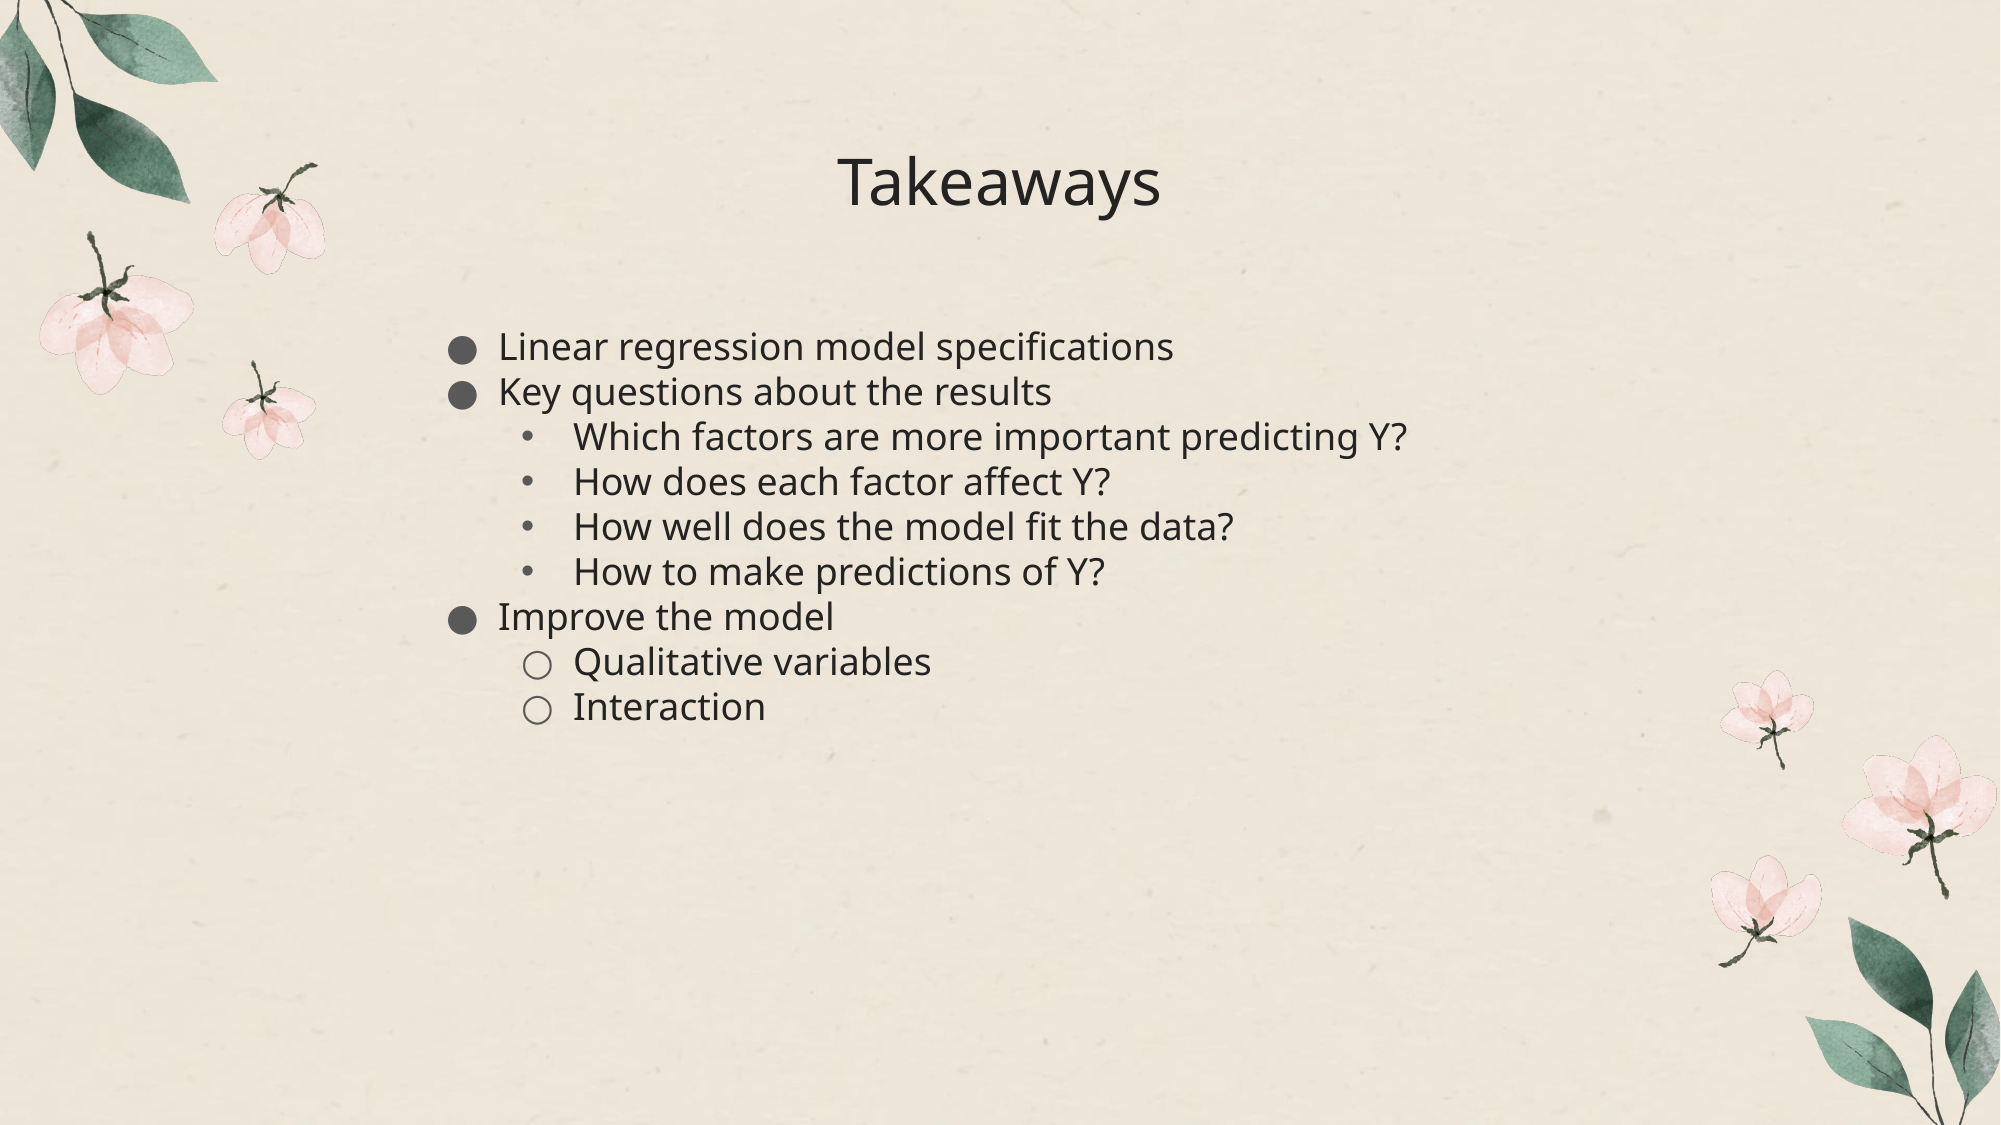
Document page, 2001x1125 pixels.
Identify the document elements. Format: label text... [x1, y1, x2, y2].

subtitle Linear regression model specifications Key questions about the results Which factors are more important predicting Y? How does each factor affect Y? How well does the model fit the data? How to make predictions of Y? Improve the model Qualitative variables Interaction [408, 308, 1592, 821]
title Takeaways [157, 118, 1843, 242]
picture [0, 0, 2001, 1125]
